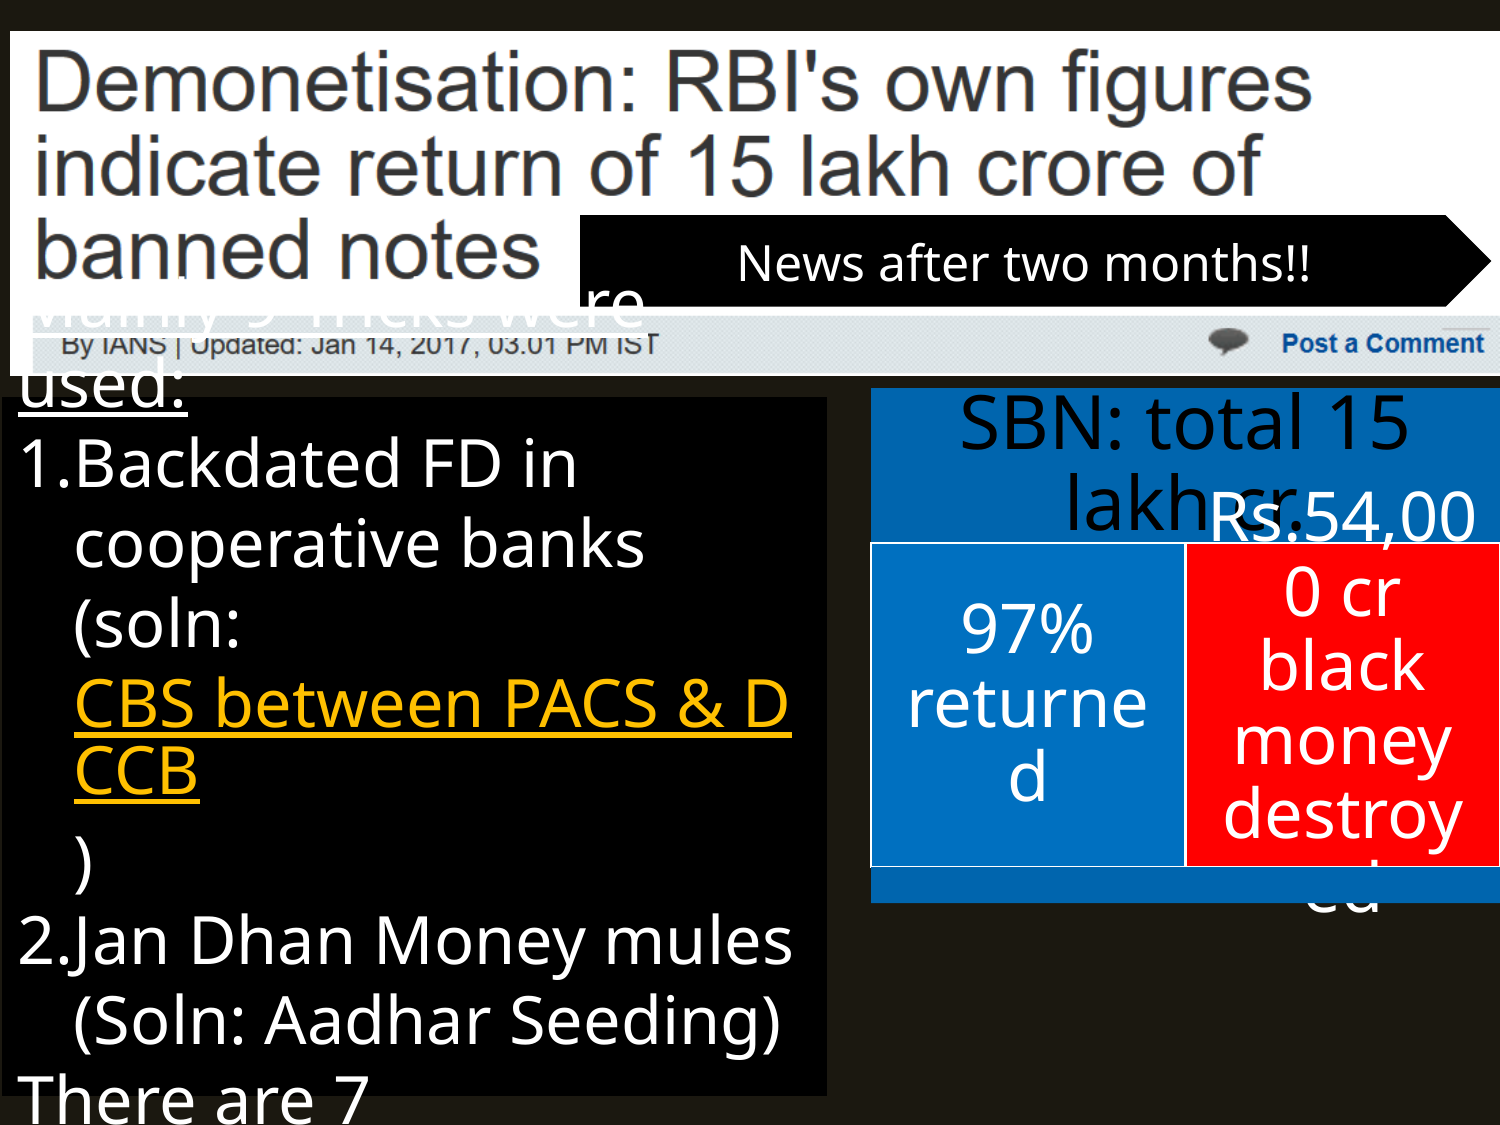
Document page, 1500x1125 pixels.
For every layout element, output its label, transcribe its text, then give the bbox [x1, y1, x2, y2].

picture [10, 31, 1500, 377]
text_box Mainly 9 Tricks were used: Backdated FD in cooperative banks (soln: CBS between PACS & DCCB) Jan Dhan Money mules (Soln: Aadhar Seeding) There are 7 more...<Black money Lecture> [2, 397, 827, 1096]
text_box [871, 388, 1500, 904]
